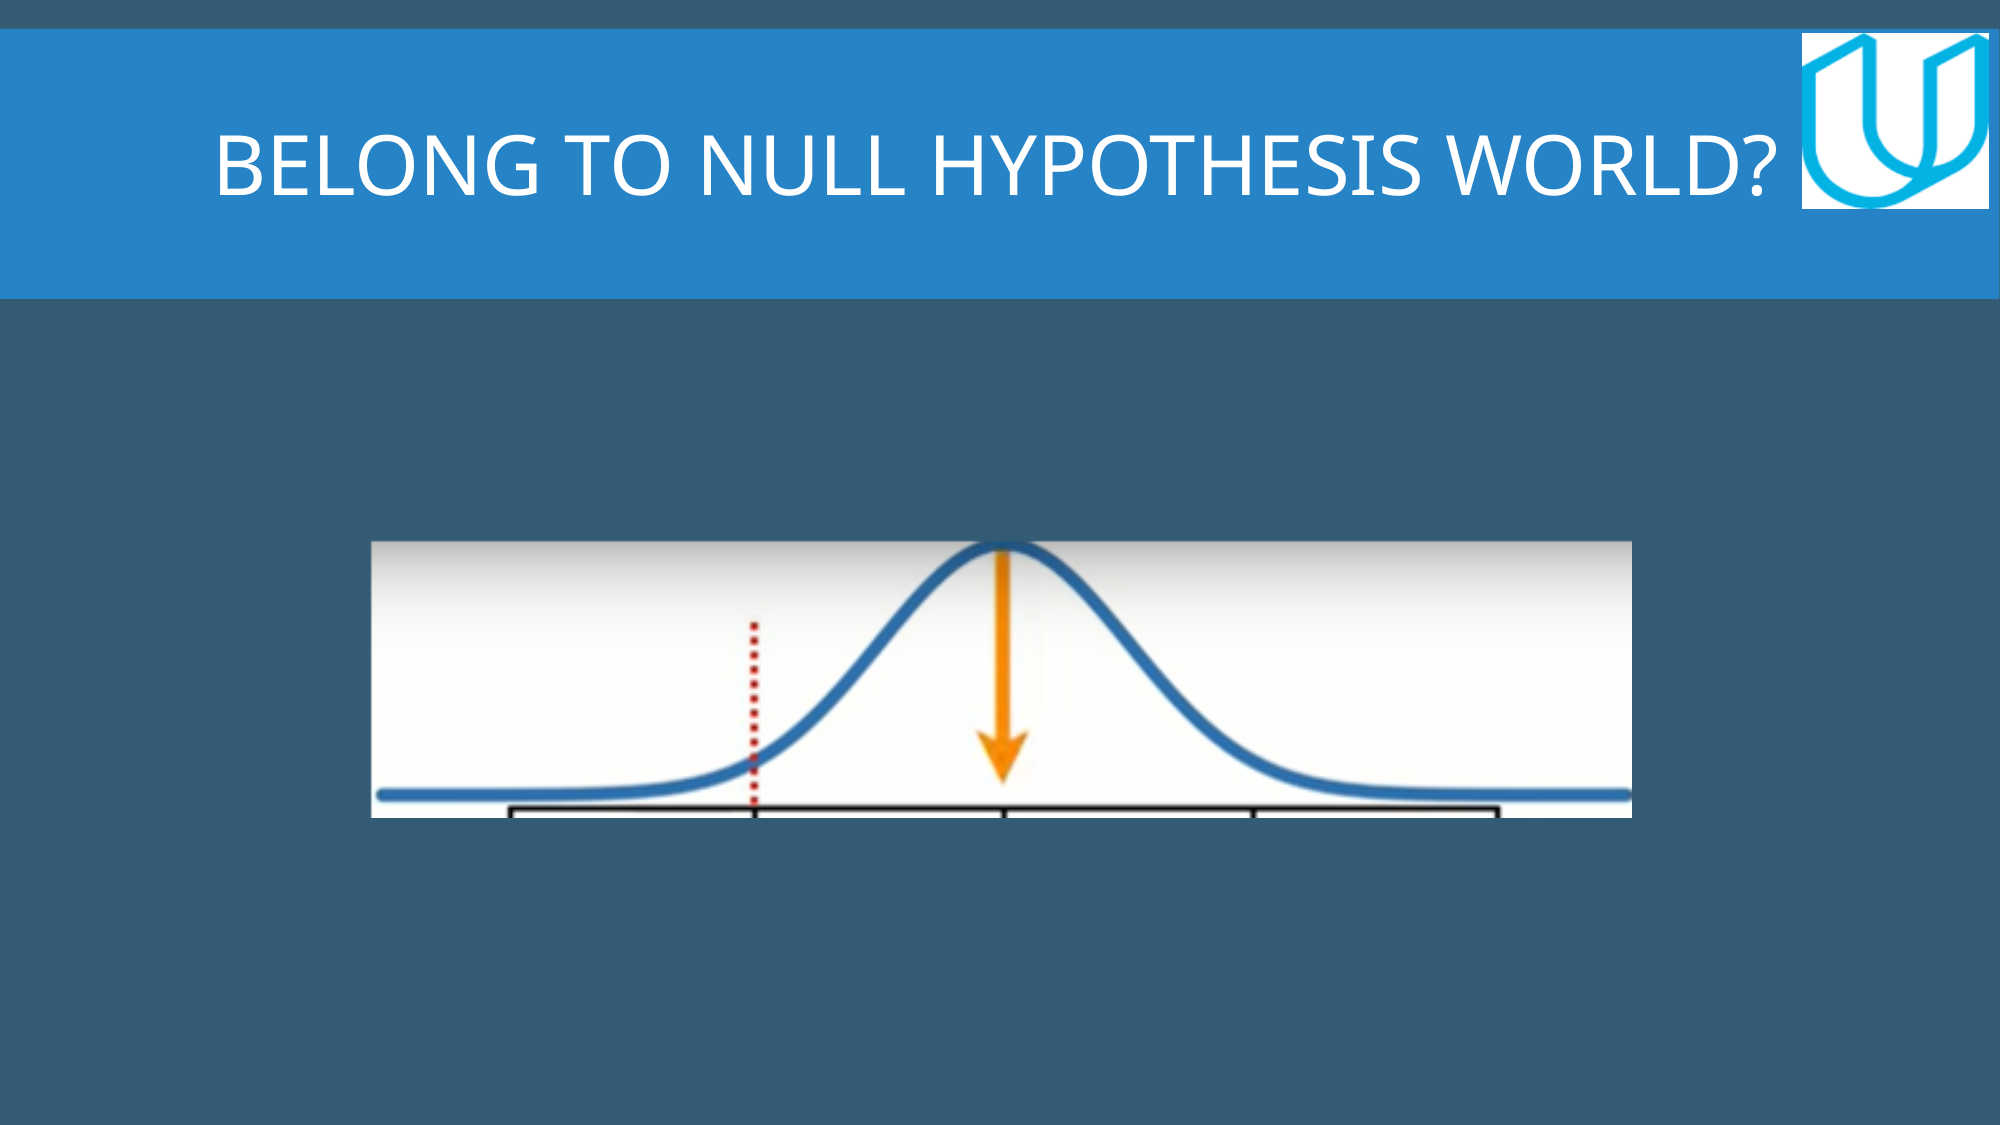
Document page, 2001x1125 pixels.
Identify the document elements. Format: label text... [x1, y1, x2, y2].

picture [1933, 47, 1974, 167]
title belong to NULL HYPOTHESIS WORLD? [197, 46, 1803, 295]
picture [1816, 47, 1912, 197]
picture [1876, 124, 1989, 209]
picture [1803, 159, 1866, 209]
picture [1802, 33, 1989, 167]
picture [367, 532, 1633, 818]
